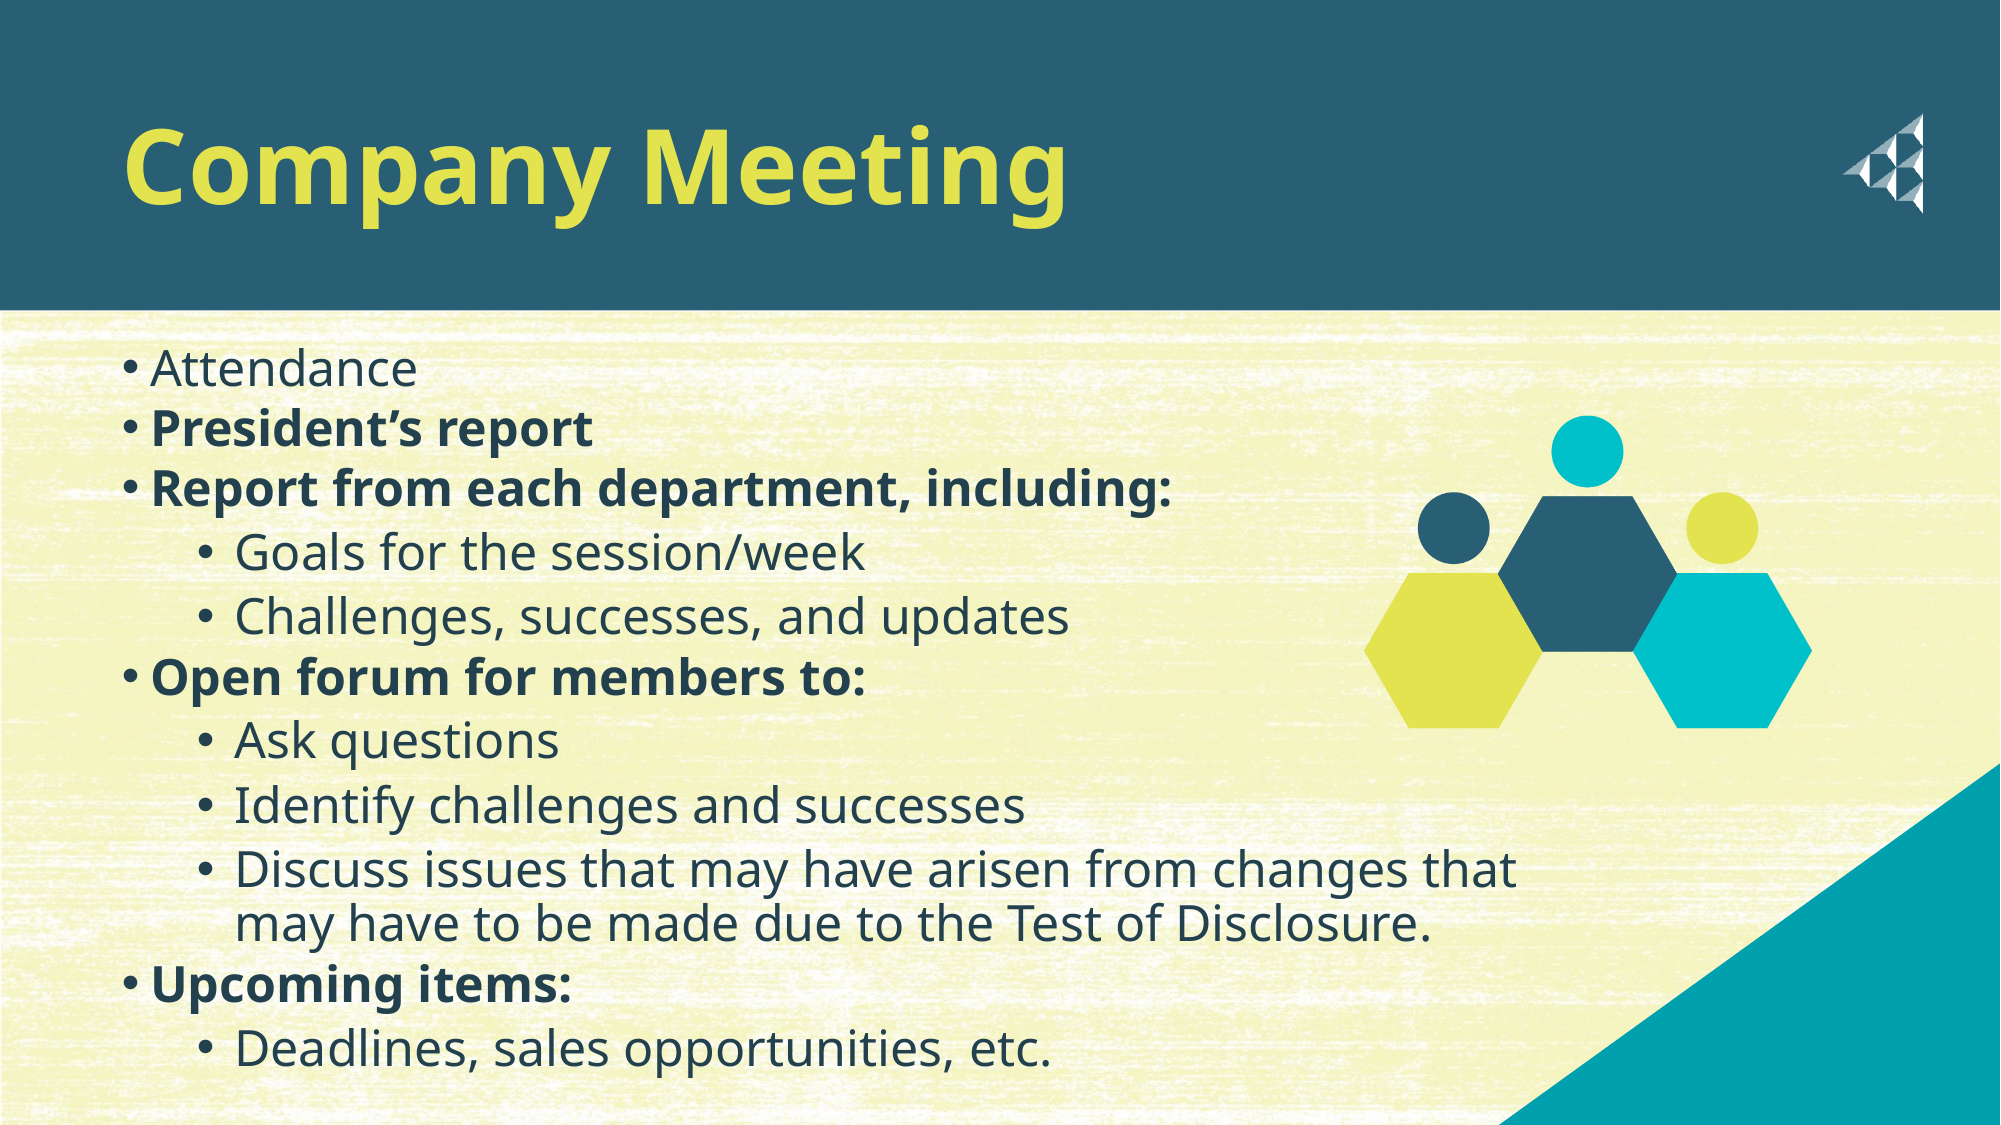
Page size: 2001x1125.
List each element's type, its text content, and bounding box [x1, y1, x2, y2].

title Company Meeting [106, 112, 1923, 213]
list Attendance President’s report Report from each department, including: Goals for the session/week Challenges, successes, and updates Open forum for members to: Ask questions Identify challenges and successes Discuss issues that may have arisen from changes that may have to be made due to the Test of Disclosure. Upcoming items: Deadlines, sales opportunities, etc. [106, 329, 1564, 991]
text_box [1497, 762, 2000, 1125]
picture [1253, 237, 1923, 907]
